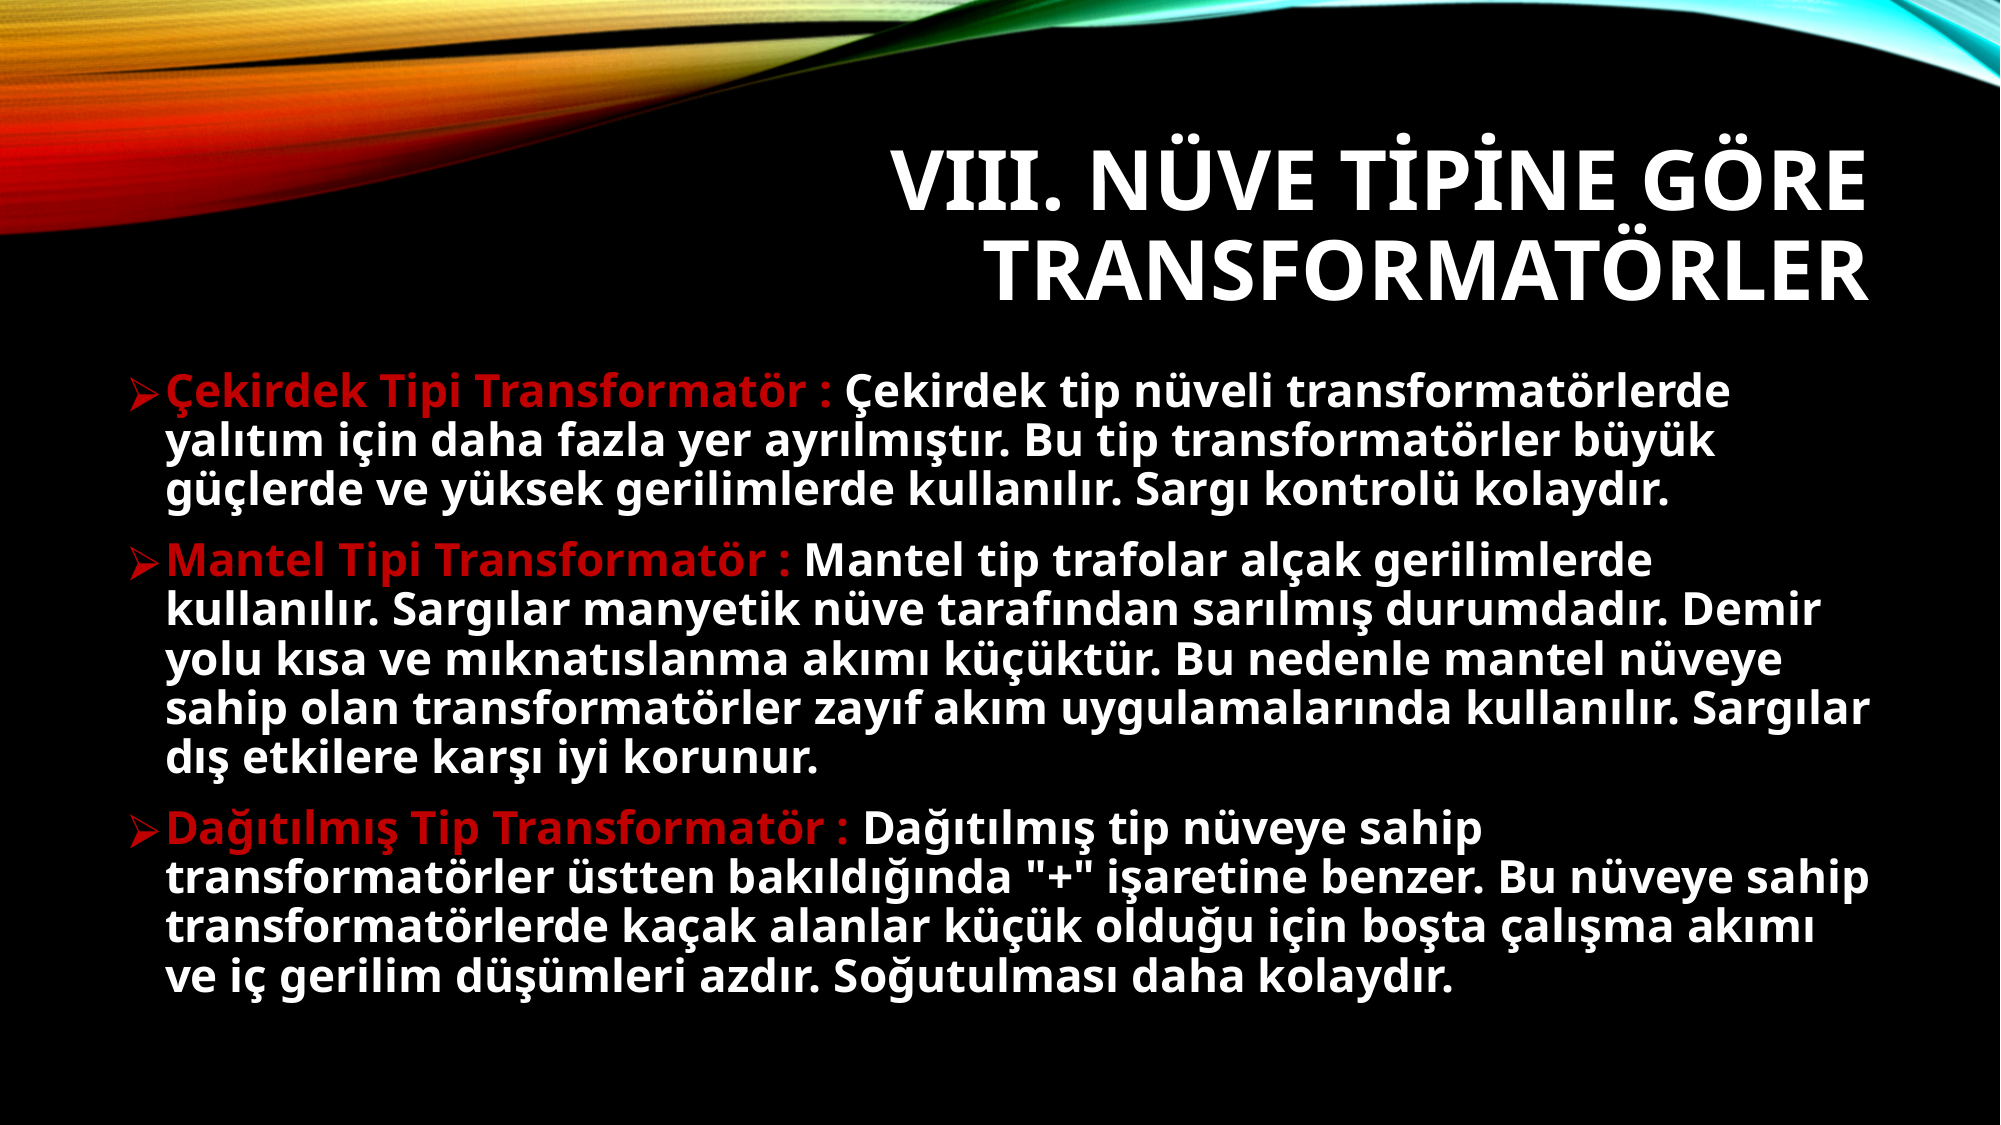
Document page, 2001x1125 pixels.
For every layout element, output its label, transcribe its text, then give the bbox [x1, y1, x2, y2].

title VIII. NÜVE TİPİNE GÖRE TRANSFORMATÖRLER [472, 122, 1885, 335]
picture [0, 0, 2000, 237]
list Çekirdek Tipi Transformatör : Çekirdek tip nüveli transformatörlerde yalıtım için daha fazla yer ayrılmıştır. Bu tip transformatörler büyük güçlerde ve yüksek gerilimlerde kullanılır. Sargı kontrolü kolaydır. Mantel Tipi Transformatör : Mantel tip trafolar alçak gerilimlerde kullanılır. Sargılar manyetik nüve tarafından sarılmış durumdadır. Demir yolu kısa ve mıknatıslanma akımı küçüktür. Bu nedenle mantel nüveye sahip olan transformatörler zayıf akım uygulamalarında kullanılır. Sargılar dış etkilere karşı iyi korunur. Dağıtılmış Tip Transformatör : Dağıtılmış tip nüveye sahip transformatörler üstten bakıldığında "+" işaretine benzer. Bu nüveye sahip transformatörlerde kaçak alanlar küçük olduğu için boşta çalışma akımı ve iç gerilim düşümleri azdır. Soğutulması daha kolaydır. [112, 360, 1888, 1021]
